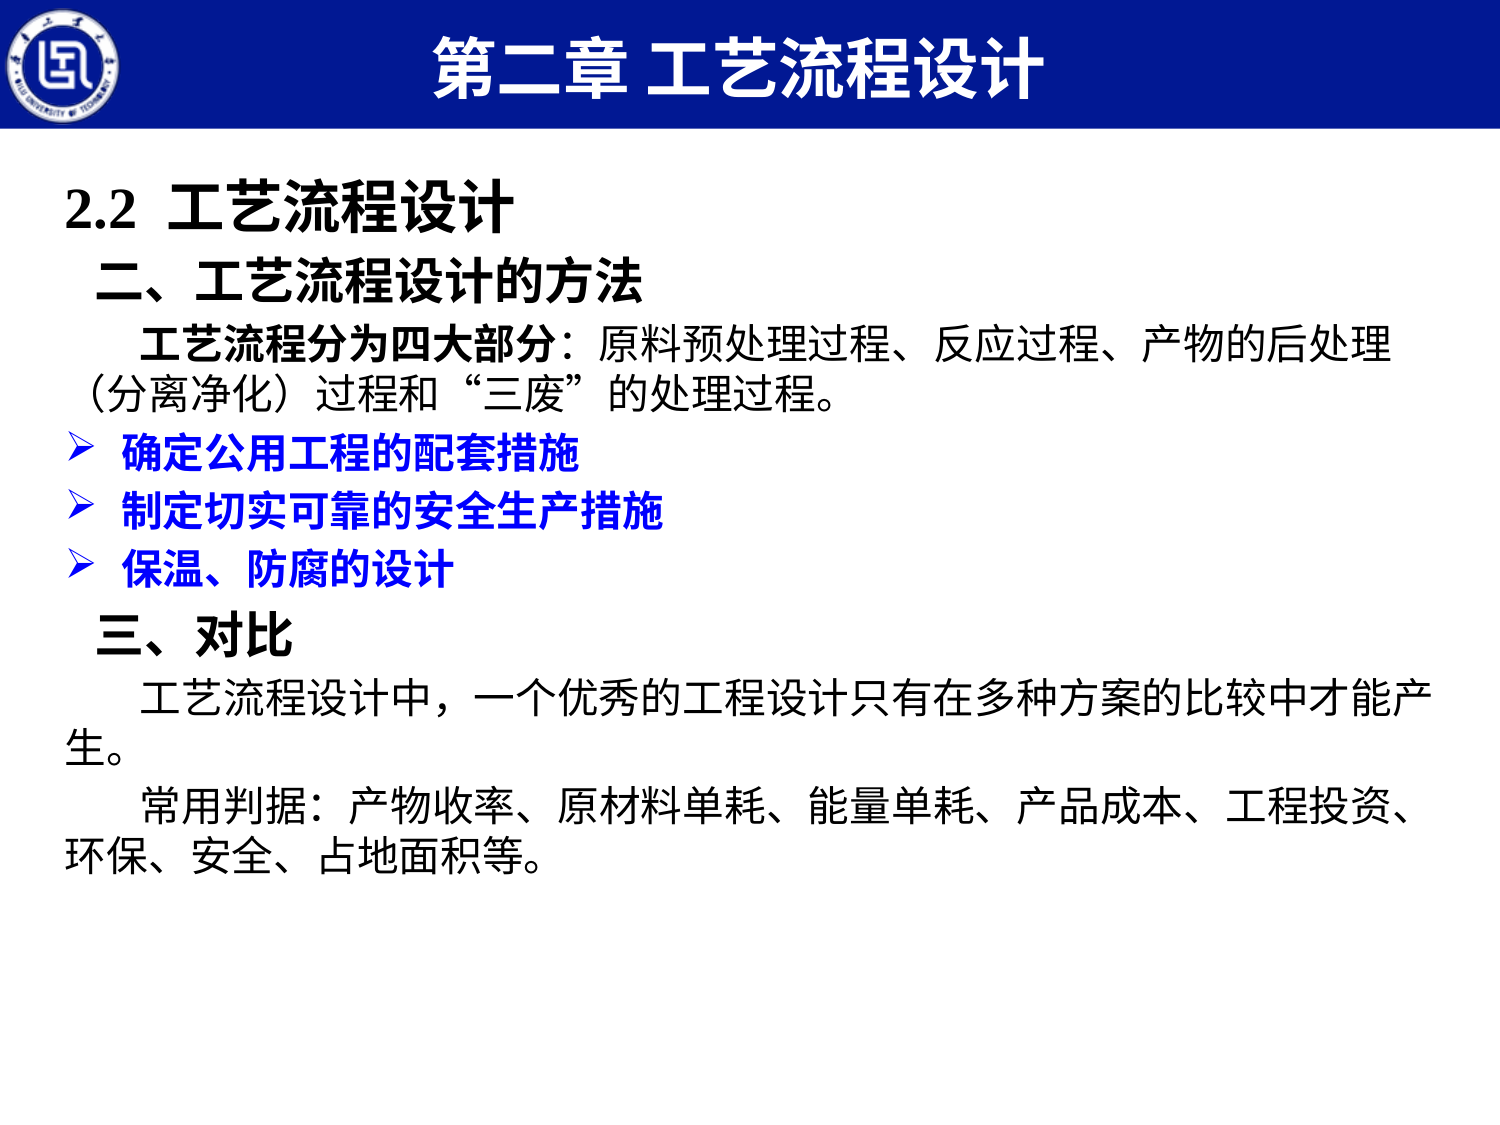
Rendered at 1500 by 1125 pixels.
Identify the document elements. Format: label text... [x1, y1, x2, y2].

text_box 第二章 工艺流程设计 [58, 19, 1418, 115]
text_box 2.2 工艺流程设计 二、工艺流程设计的方法 工艺流程分为四大部分：原料预处理过程、反应过程、产物的后处理（分离净化）过程和“三废”的处理过程。 确定公用工程的配套措施 制定切实可靠的安全生产措施 保温、防腐的设计 三、对比 工艺流程设计中，一个优秀的工程设计只有在多种方案的比较中才能产生。 常用判据：产物收率、原材料单耗、能量单耗、产品成本、工程投资、环保、安全、占地面积等。 [49, 162, 1463, 1035]
picture [1, 7, 123, 126]
